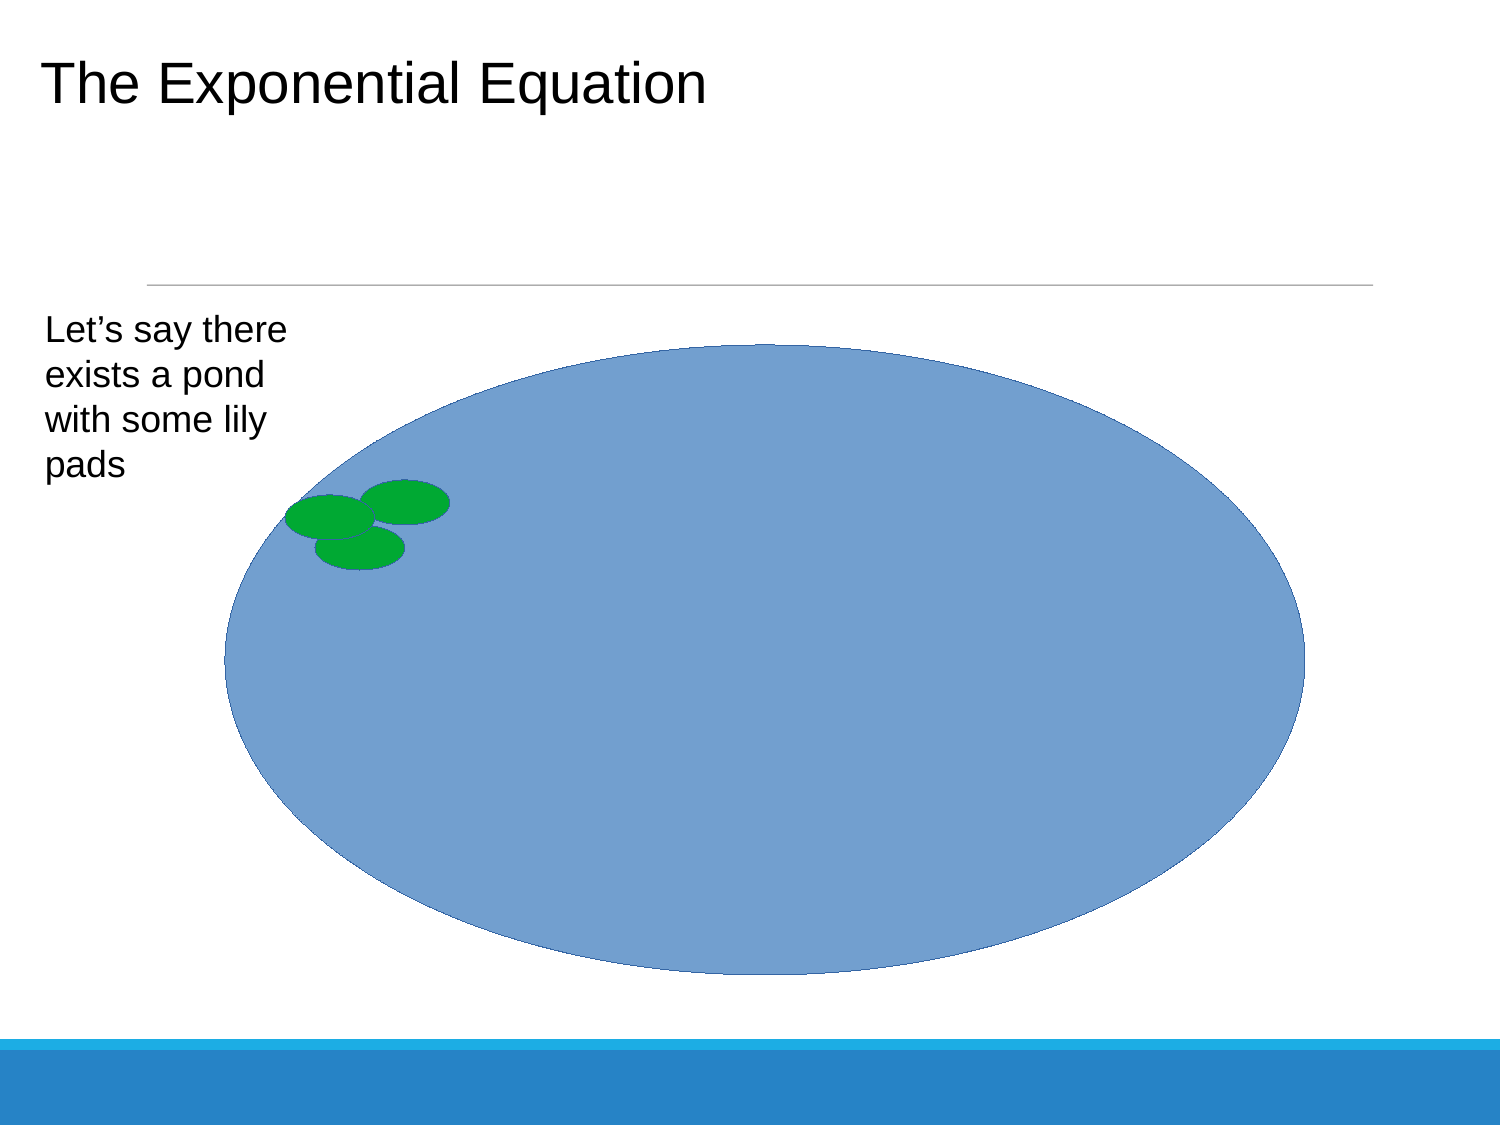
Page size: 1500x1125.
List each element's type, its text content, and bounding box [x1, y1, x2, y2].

text_box [284, 494, 375, 540]
text_box The Exponential Equation [14, 15, 735, 146]
text_box Let’s say there exists a pond with some lily pads [29, 297, 315, 480]
text_box [224, 344, 1305, 975]
text_box [360, 479, 450, 525]
text_box [314, 526, 405, 571]
